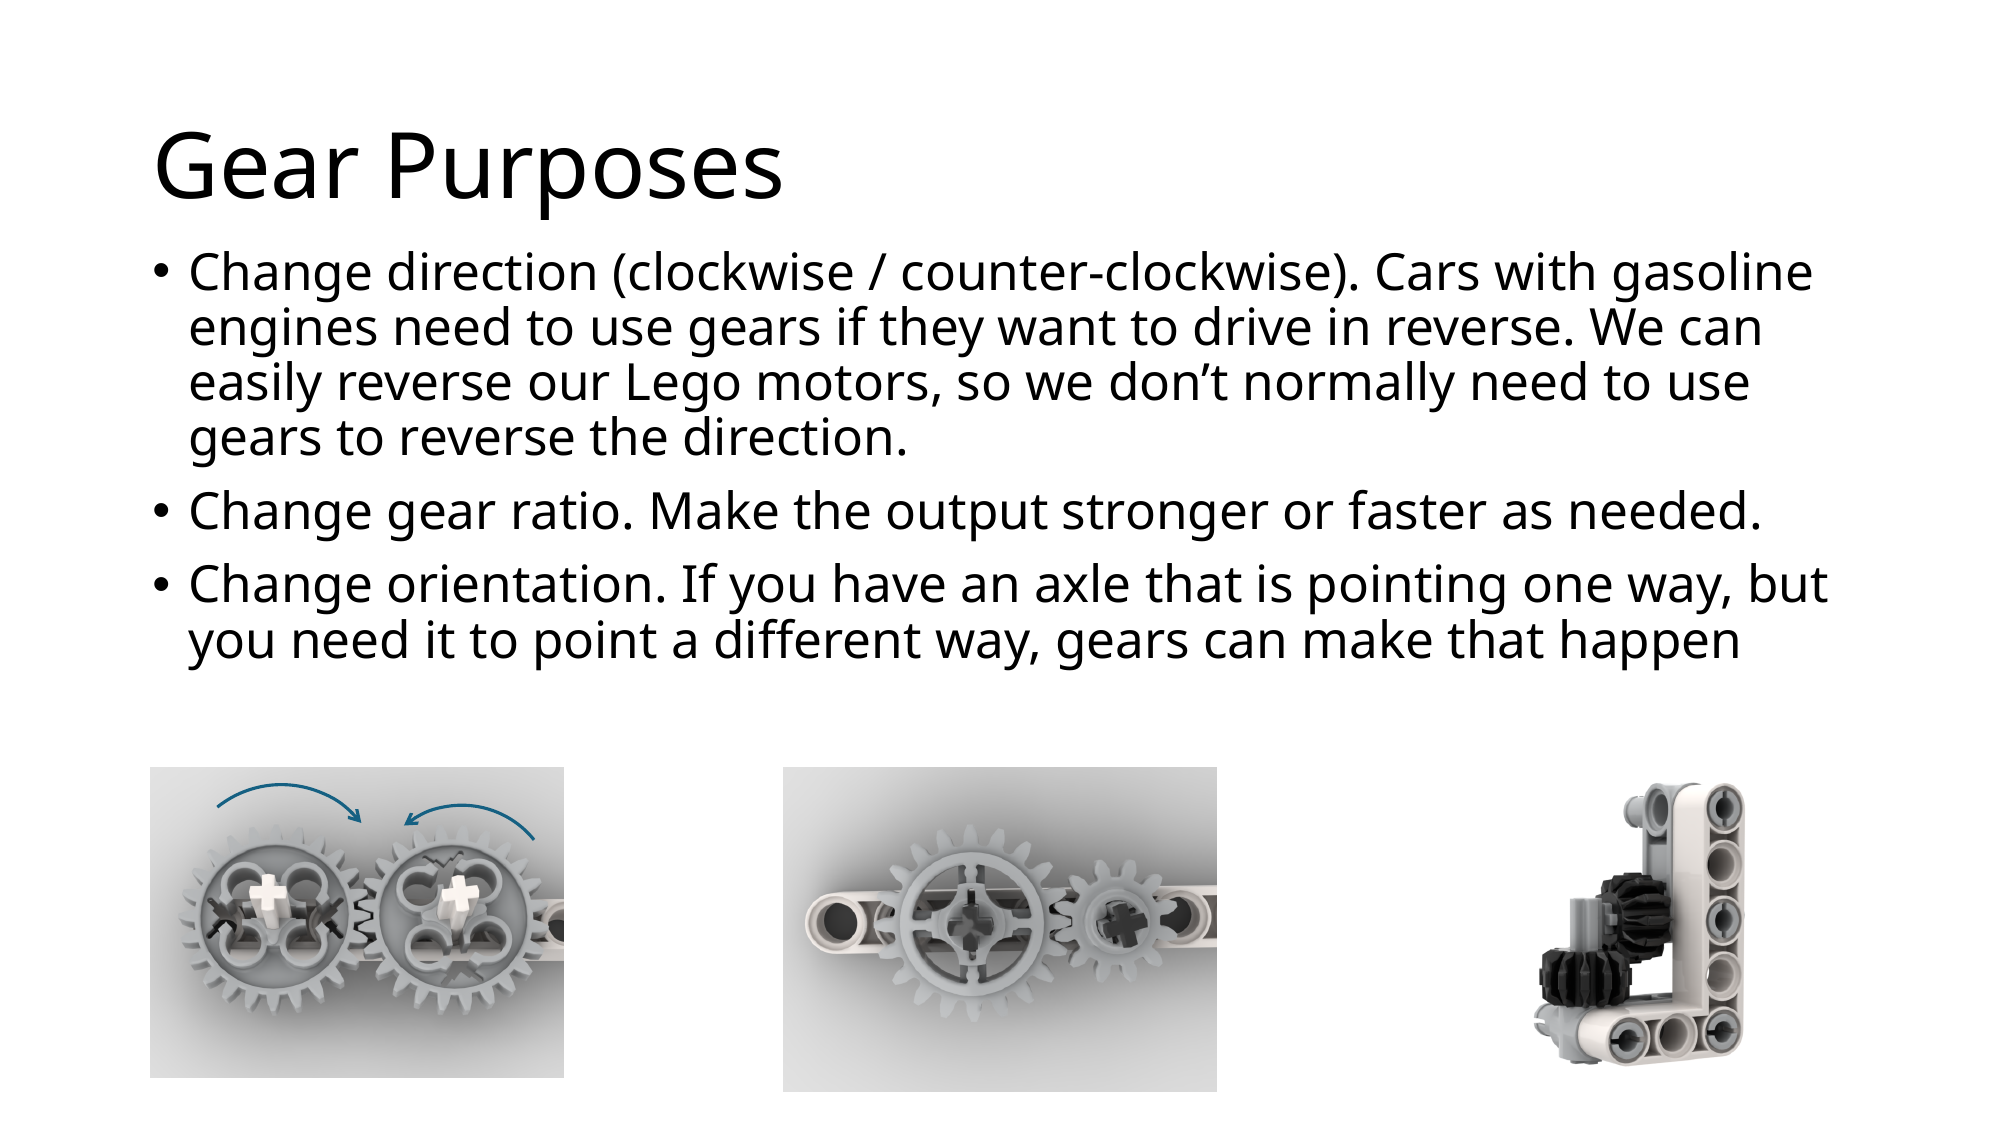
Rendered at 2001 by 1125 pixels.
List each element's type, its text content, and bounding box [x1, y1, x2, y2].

picture [1390, 767, 1824, 1093]
title Gear Purposes [137, 59, 1863, 238]
list Change direction (clockwise / counter-clockwise). Cars with gasoline engines need to use gears if they want to drive in reverse. We can easily reverse our Lego motors, so we don’t normally need to use gears to reverse the direction. Change gear ratio. Make the output stronger or faster as needed. Change orientation. If you have an axle that is pointing one way, but you need it to point a different way, gears can make that happen [137, 238, 1863, 721]
picture [149, 767, 565, 1079]
picture [783, 767, 1217, 1093]
